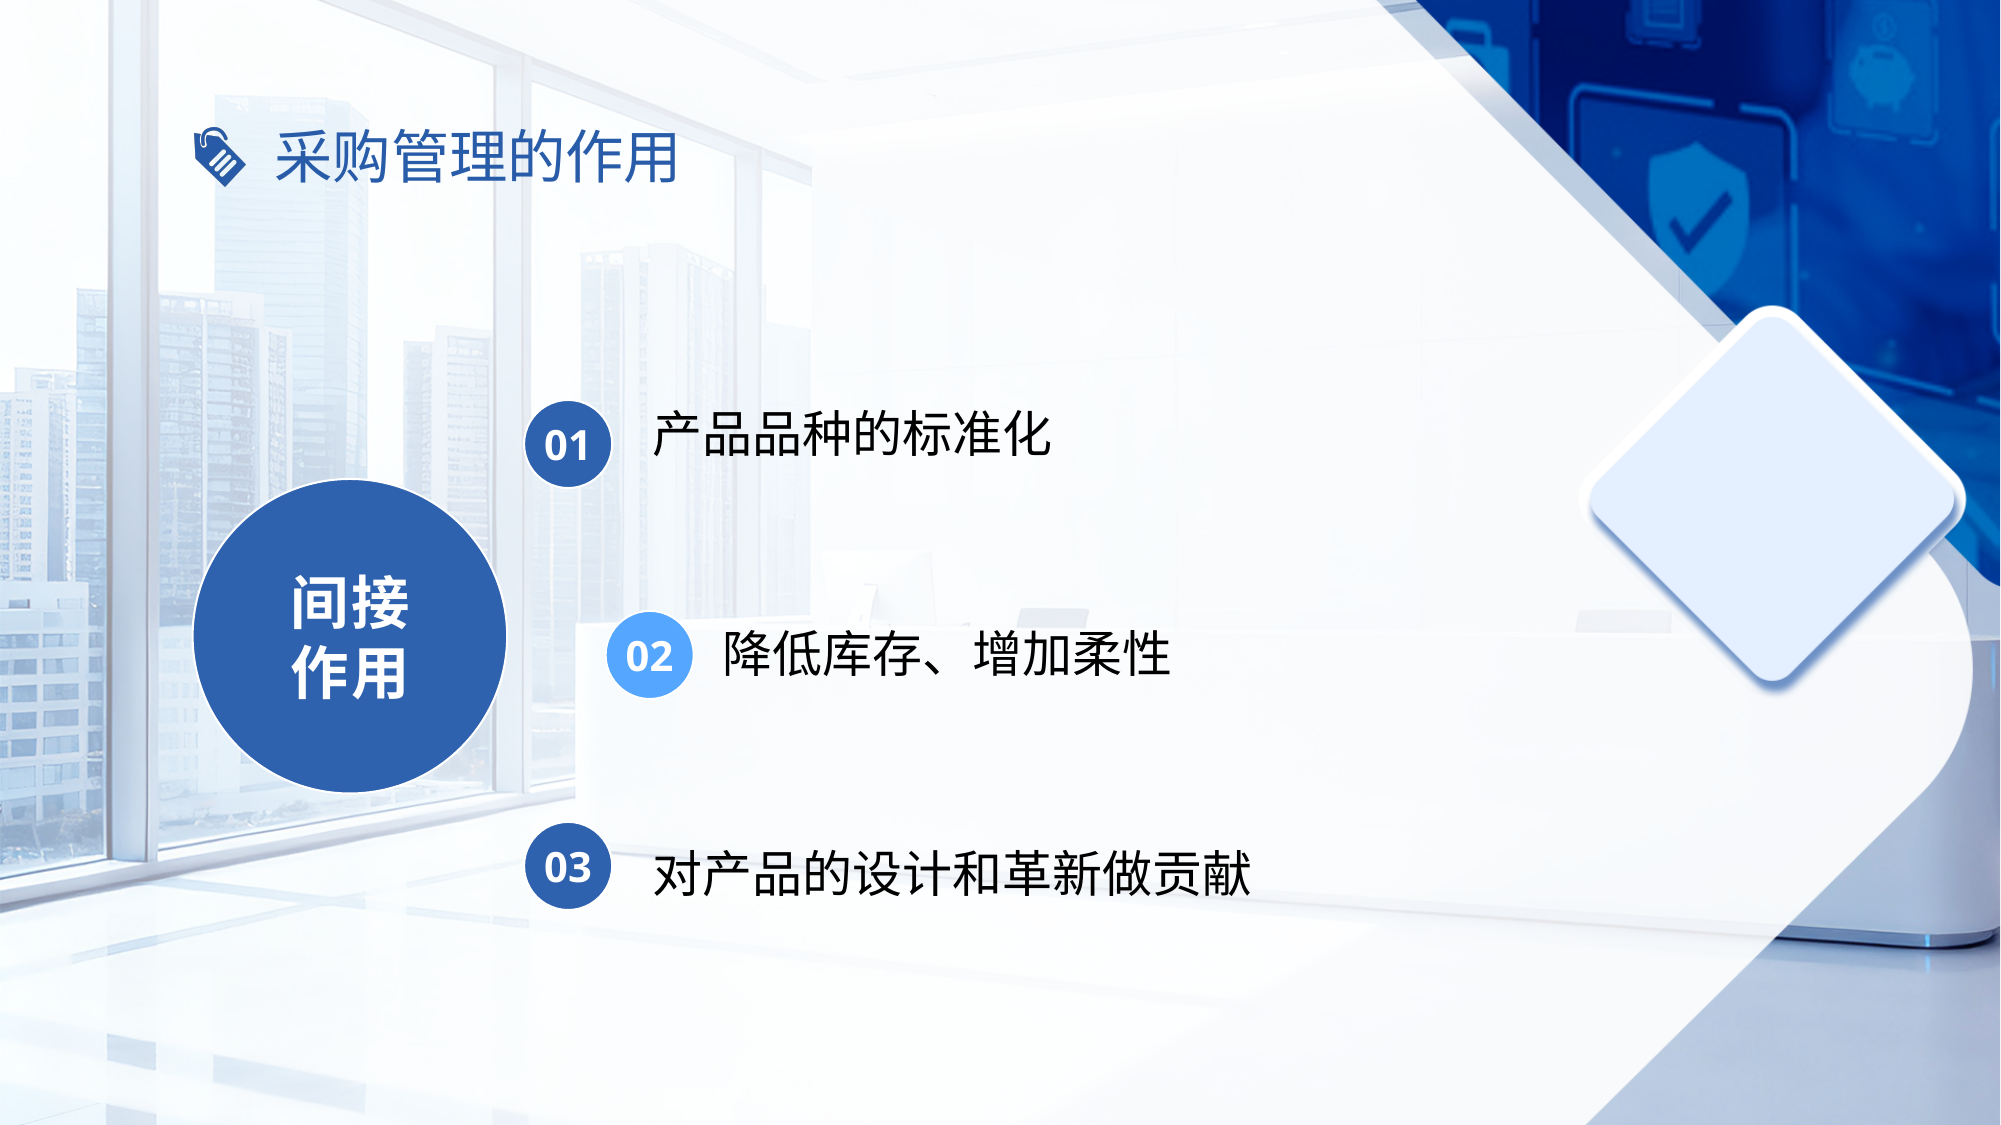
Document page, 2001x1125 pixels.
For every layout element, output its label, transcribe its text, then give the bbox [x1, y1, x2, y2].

text_box 02 [604, 609, 695, 701]
text_box 降低库存、增加柔性 [722, 615, 1332, 689]
picture [0, 0, 2001, 1125]
text_box 采购管理的作用 [259, 107, 962, 204]
text_box 对产品的设计和革新做贡献 [652, 835, 1342, 909]
text_box [191, 333, 653, 941]
text_box 间接 作用 [191, 477, 509, 795]
text_box 产品品种的标准化 [652, 395, 1072, 469]
text_box 01 [523, 398, 614, 490]
text_box 03 [523, 820, 614, 912]
